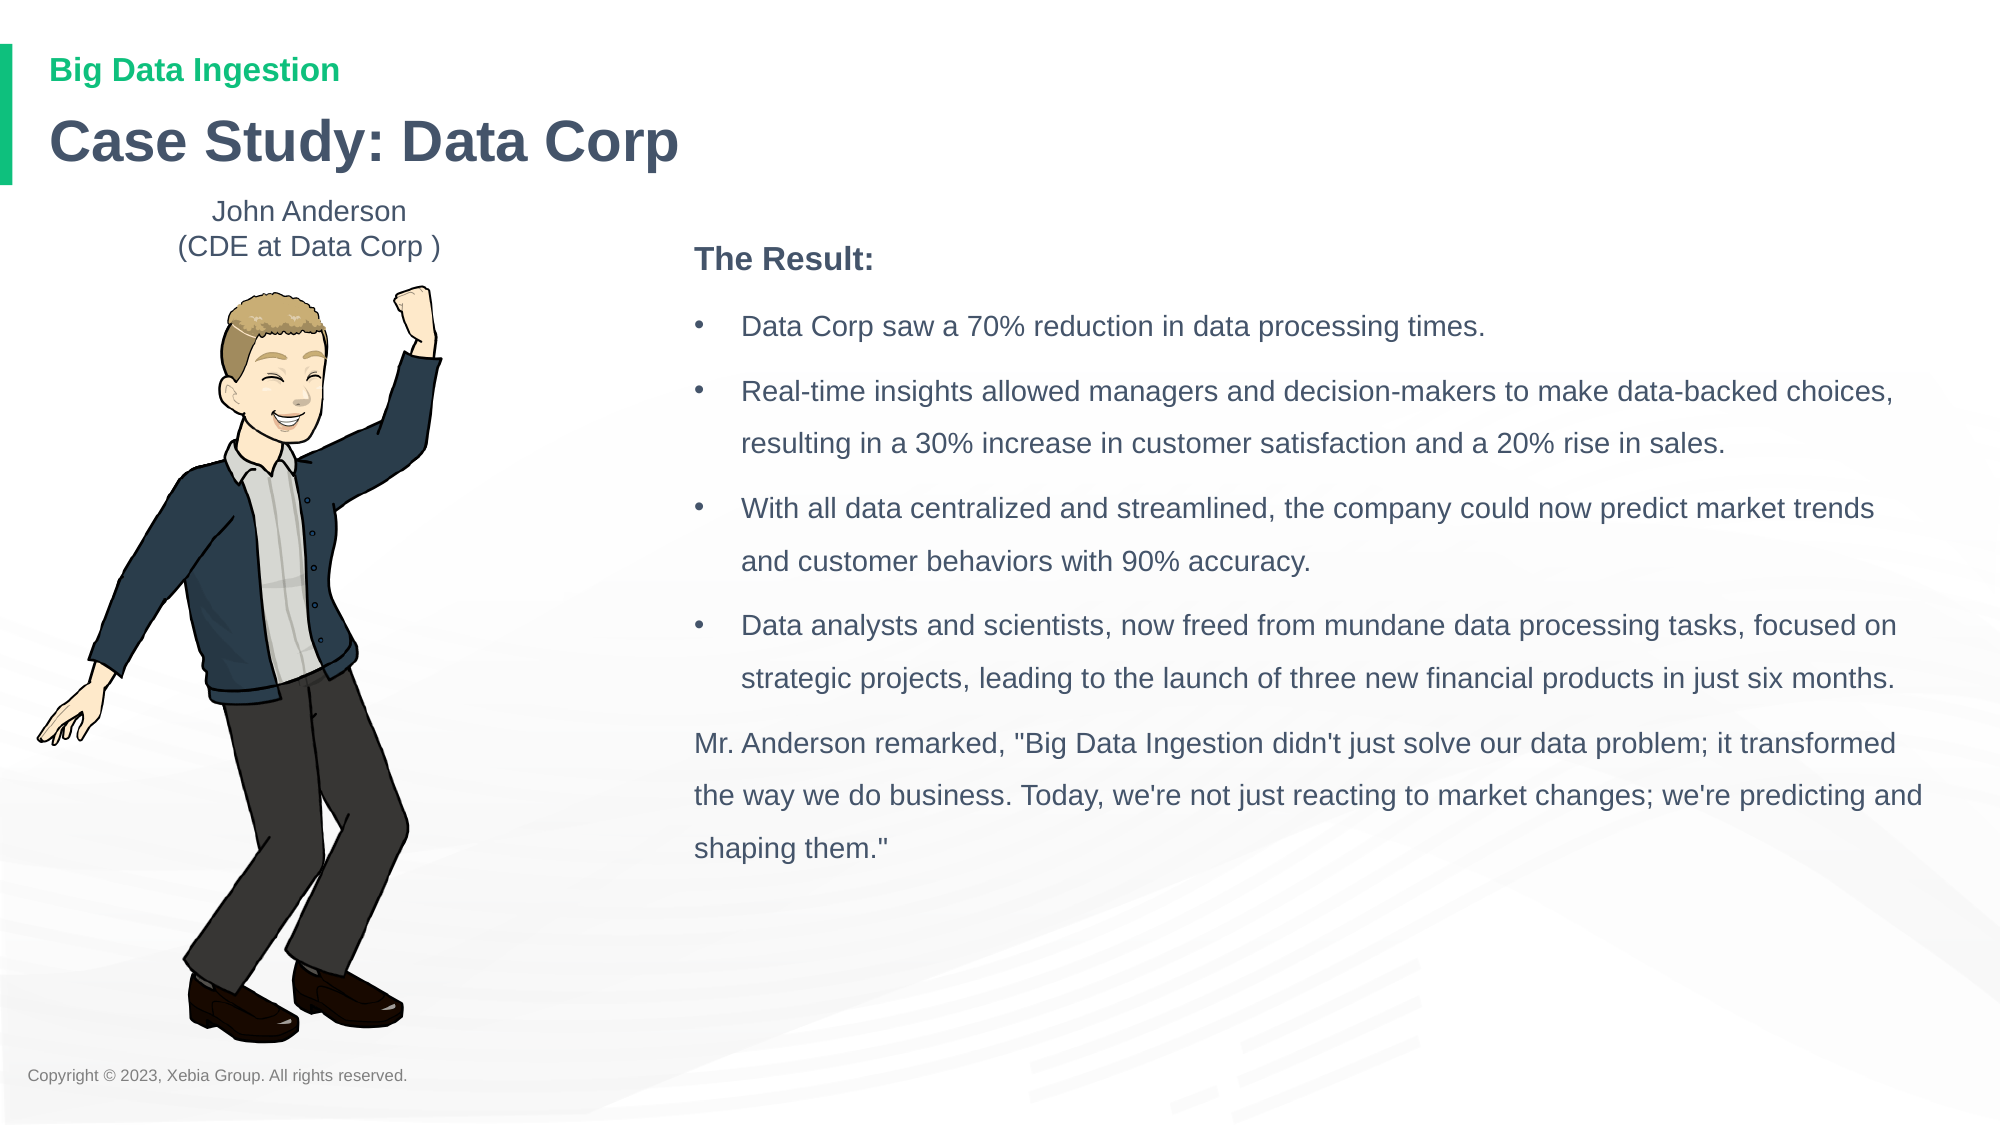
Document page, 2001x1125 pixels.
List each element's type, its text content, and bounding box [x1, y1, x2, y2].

text_box John Anderson (CDE at Data Corp ) [69, 184, 550, 270]
title Case Study: Data Corp [34, 103, 1890, 185]
picture [0, 0, 2000, 1125]
list The Result: Data Corp saw a 70% reduction in data processing times. Real-time insights allowed managers and decision-makers to make data-backed choices, resulting in a 30% increase in customer satisfaction and a 20% rise in sales. With all data centralized and streamlined, the company could now predict market trends and customer behaviors with 90% accuracy. Data analysts and scientists, now freed from mundane data processing tasks, focused on strategic projects, leading to the launch of three new financial products in just six months. Mr. Anderson remarked, "Big Data Ingestion didn't just solve our data problem; it transformed the way we do business. Today, we're not just reacting to market changes; we're predicting and shaping them." [694, 184, 1930, 885]
